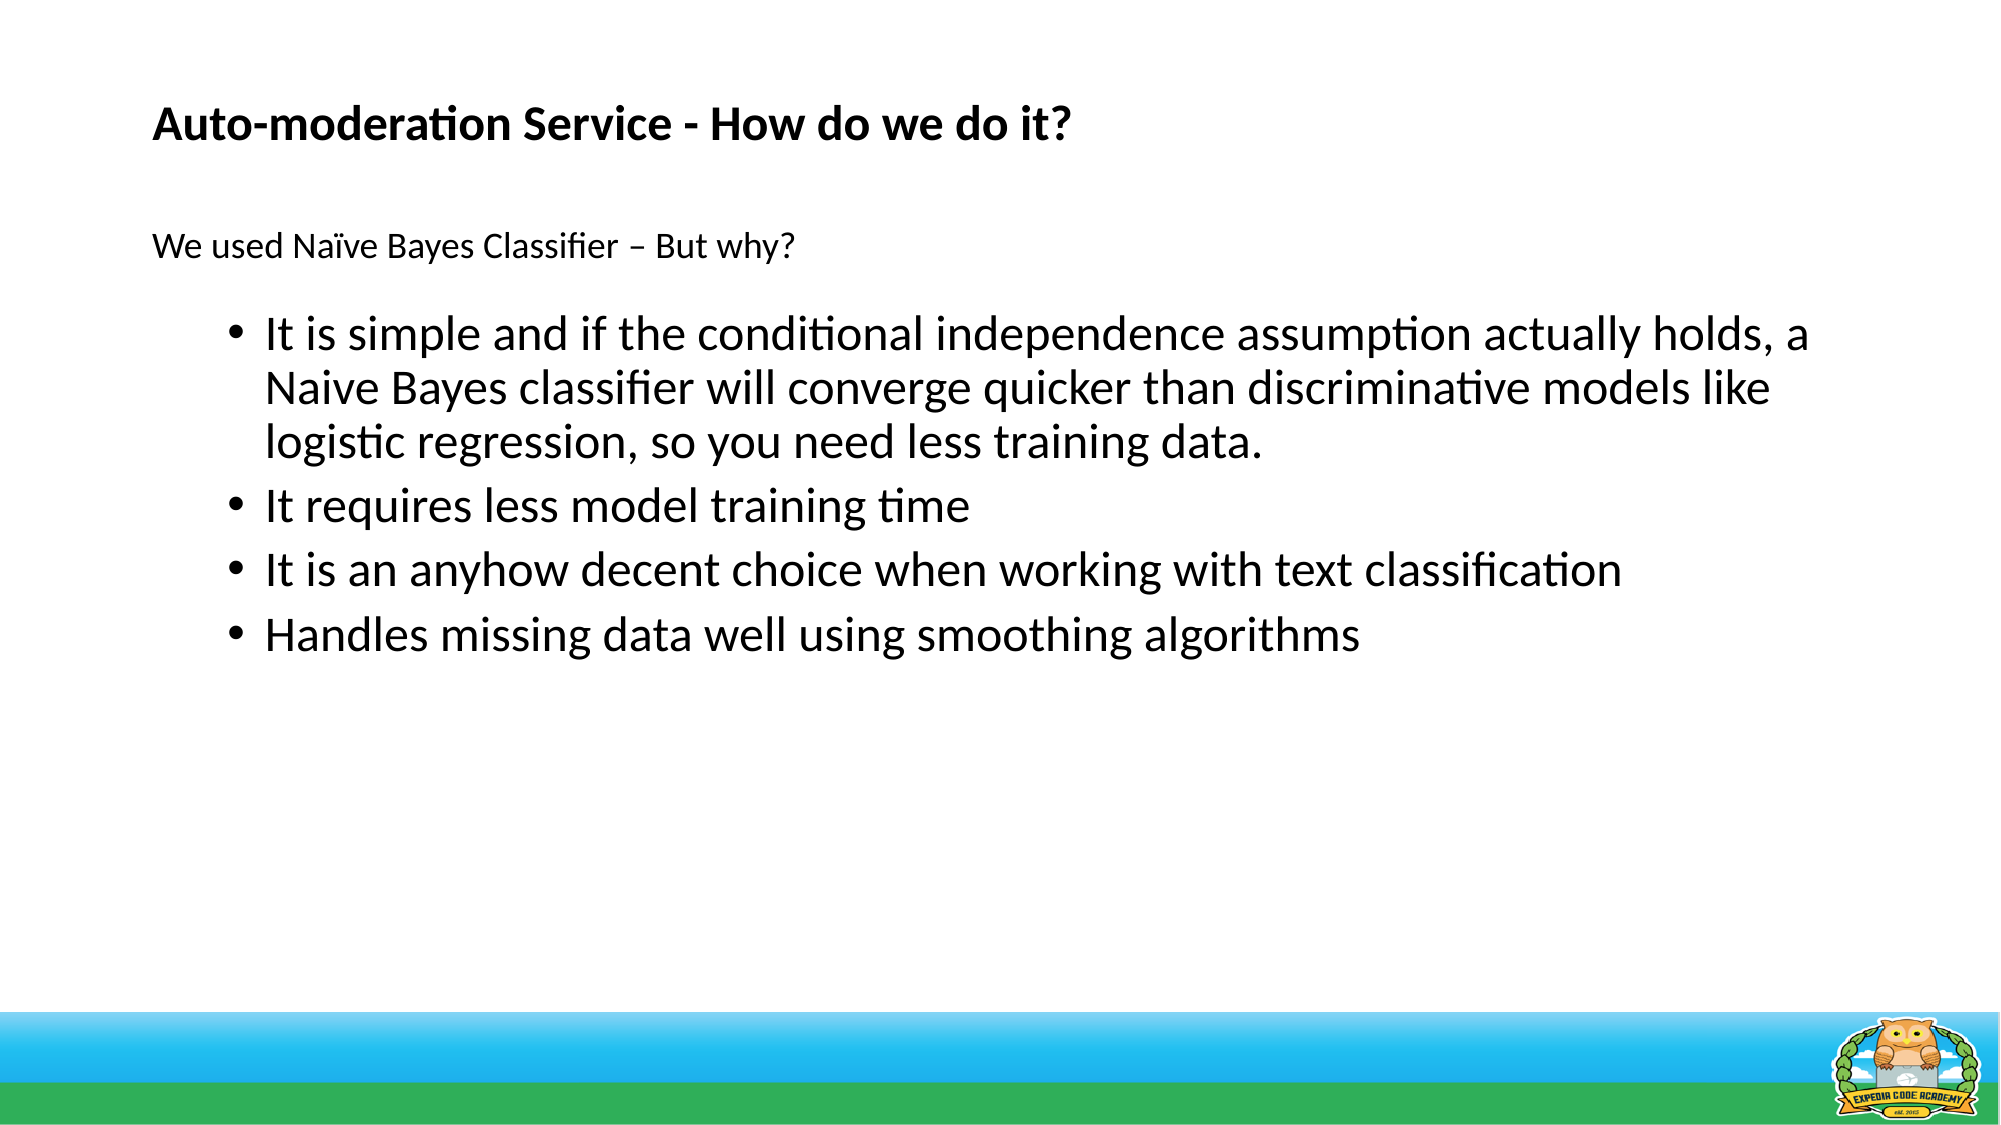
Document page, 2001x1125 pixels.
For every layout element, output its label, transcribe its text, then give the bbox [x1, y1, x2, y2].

list It is simple and if the conditional independence assumption actually holds, a Naive Bayes classifier will converge quicker than discriminative models like logistic regression, so you need less training data. It requires less model training time It is an anyhow decent choice when working with text classification Handles missing data well using smoothing algorithms [137, 299, 1863, 1012]
text_box We used Naïve Bayes Classifier – But why? [137, 213, 1340, 273]
picture [0, 1012, 2000, 1125]
title Auto-moderation Service - How do we do it? [137, 59, 1661, 188]
